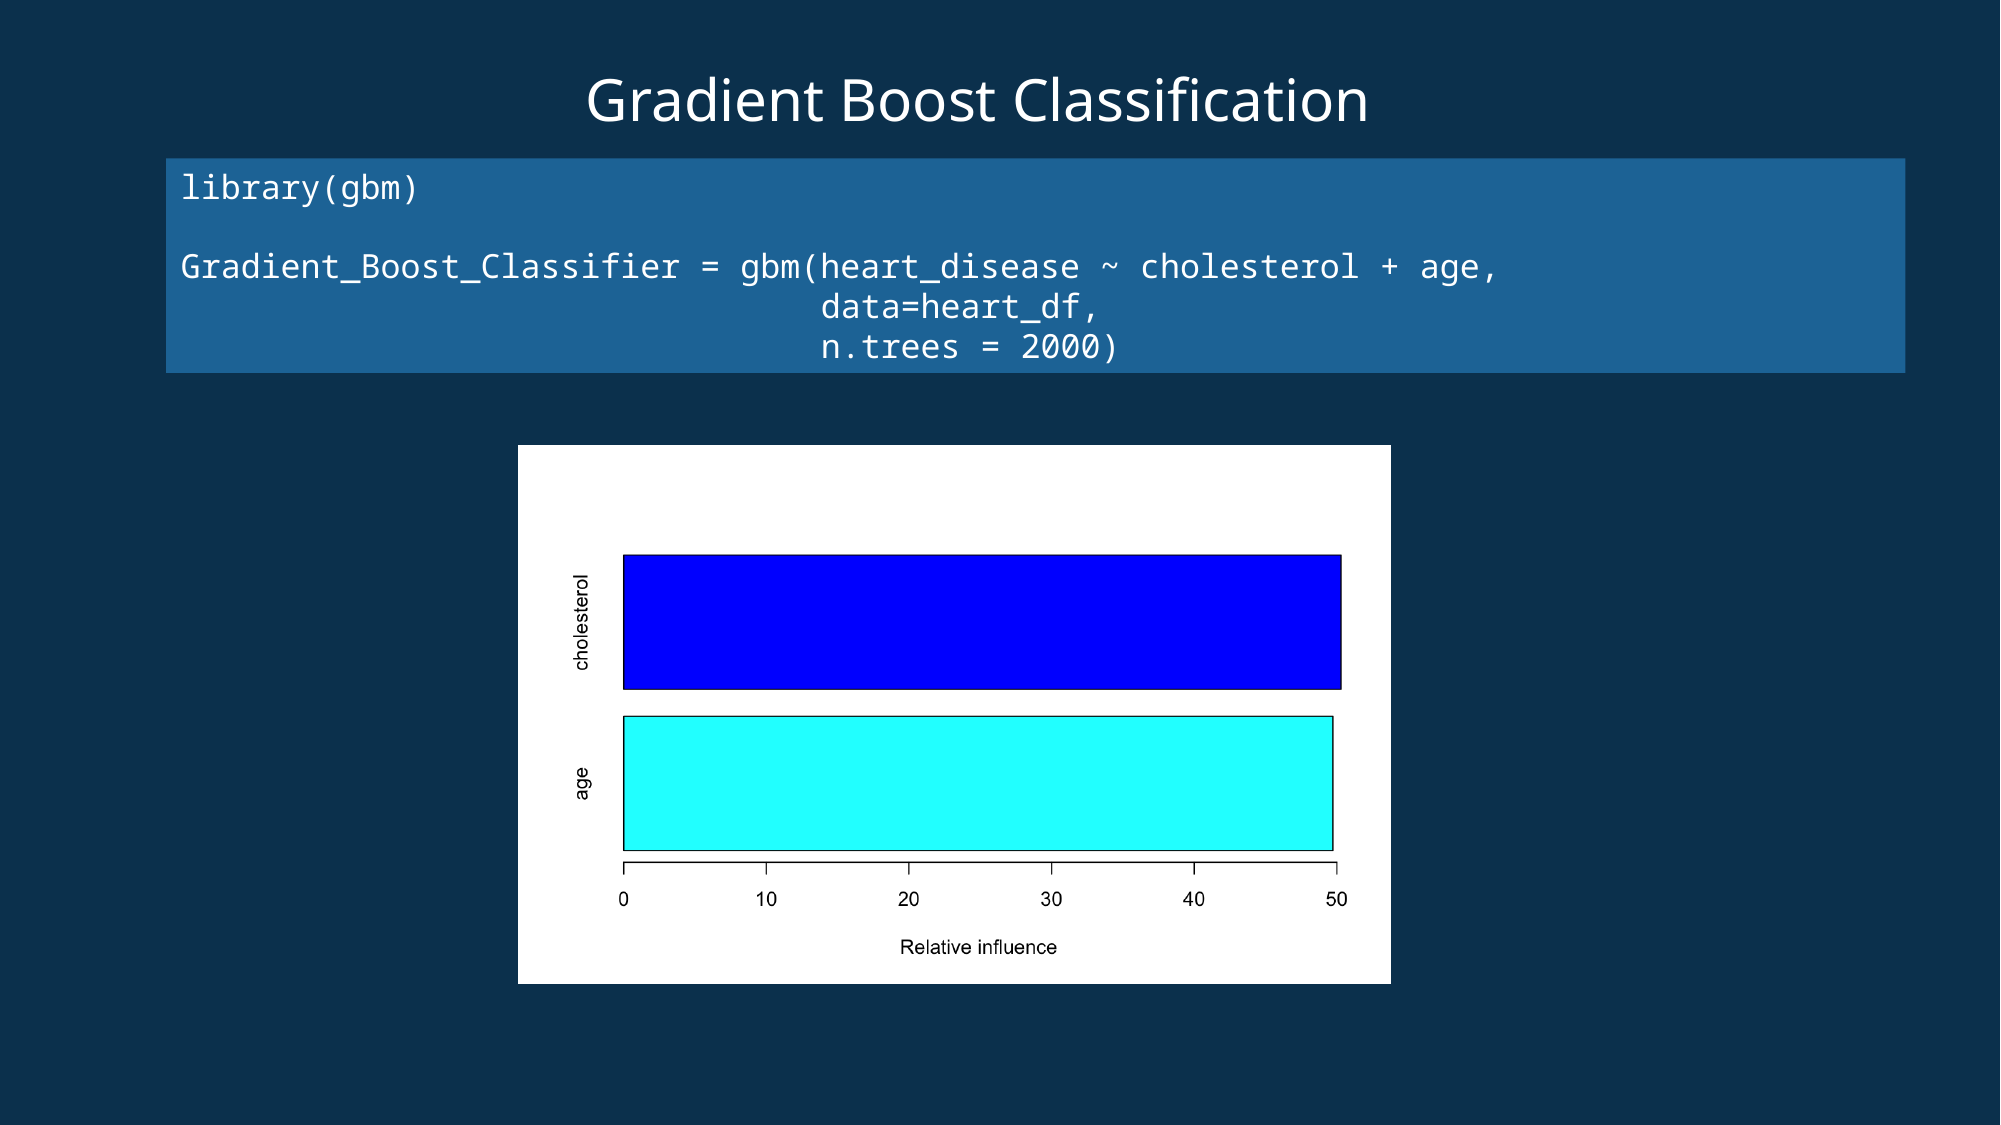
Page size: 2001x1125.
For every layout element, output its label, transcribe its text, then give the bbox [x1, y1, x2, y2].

picture [517, 444, 1391, 985]
text_box Gradient Boost Classification [477, 55, 1479, 141]
text_box library(gbm) Gradient_Boost_Classifier = gbm(heart_disease ~ cholesterol + age, data=heart_df, n.trees = 2000) [166, 158, 1906, 373]
